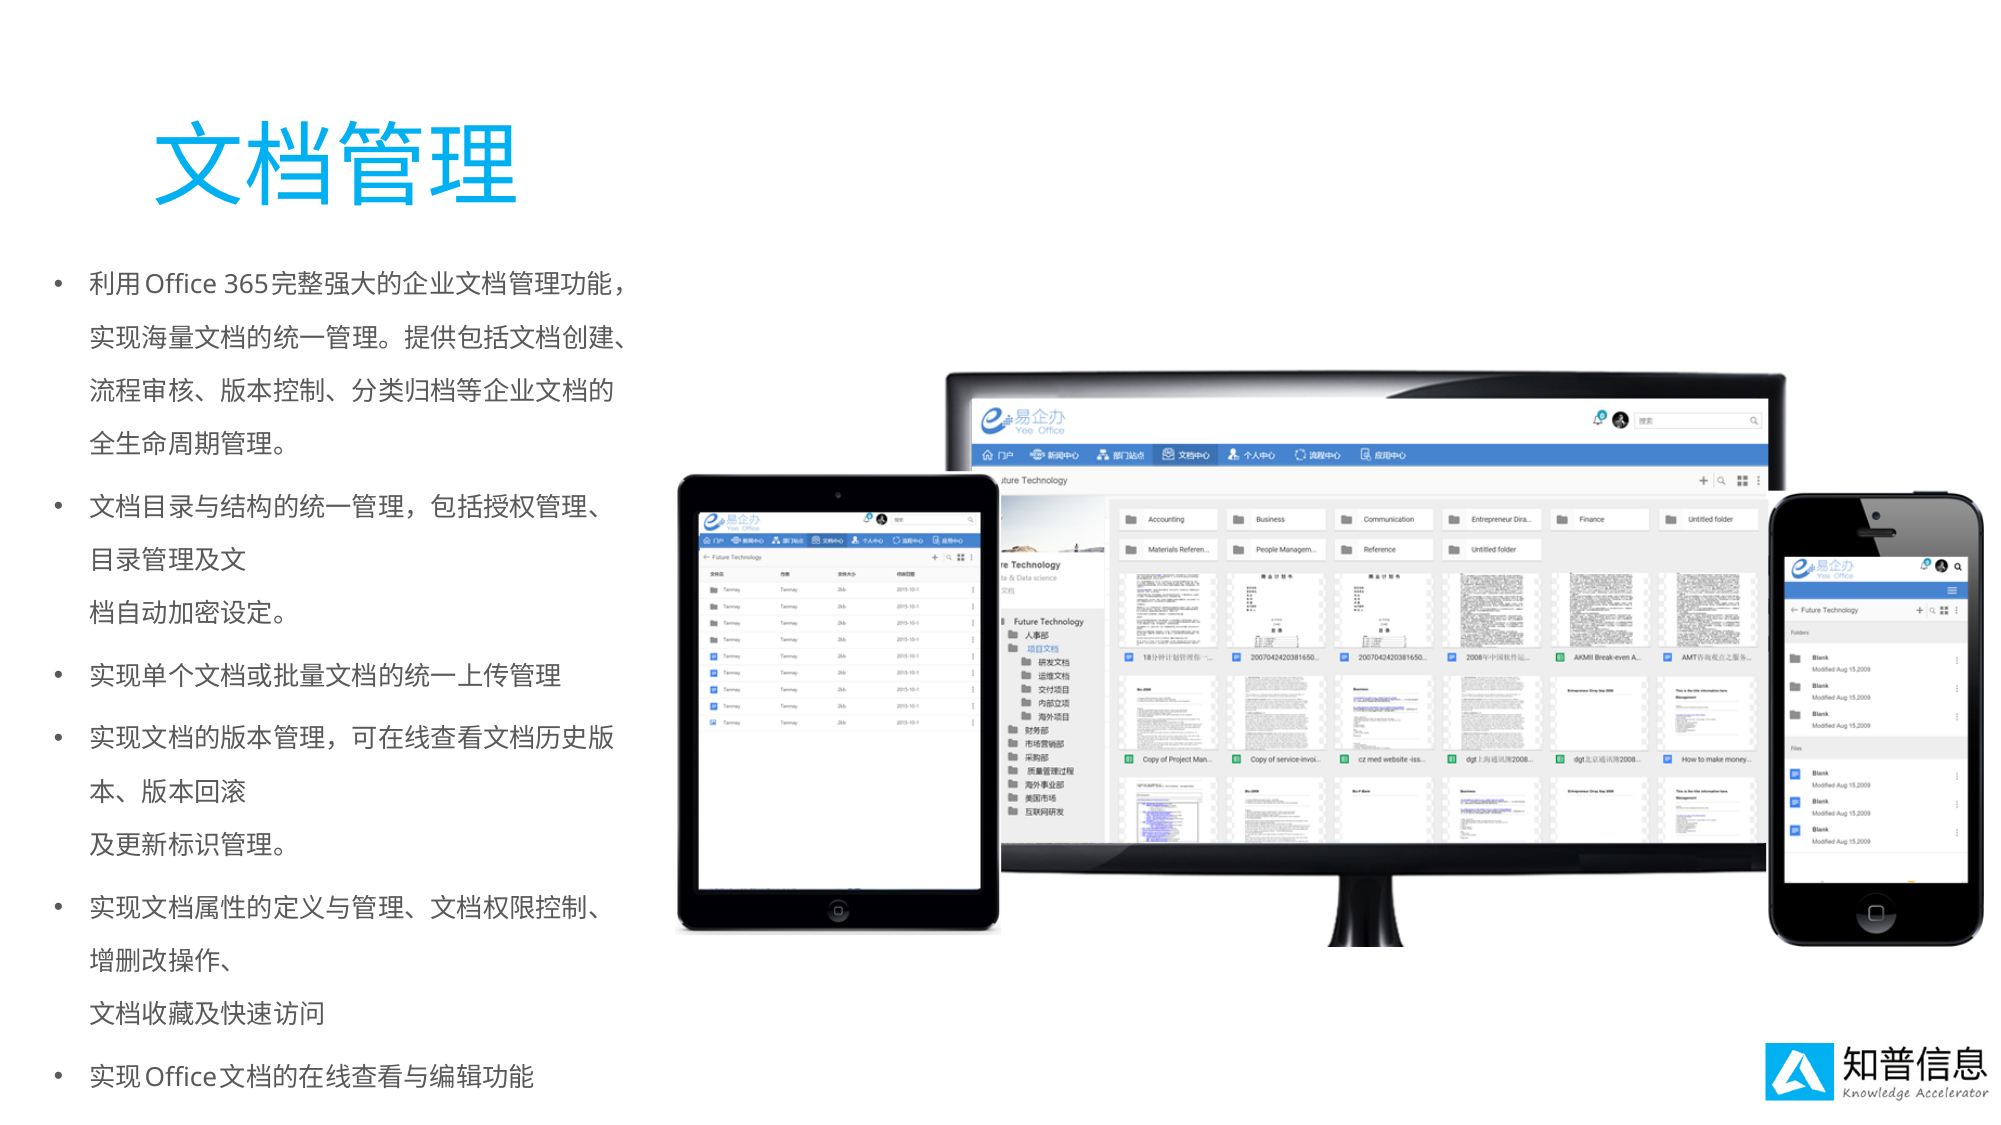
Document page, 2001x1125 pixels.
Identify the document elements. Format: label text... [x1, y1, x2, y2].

picture [675, 365, 1984, 947]
text_box 利用Office 365完整强大的企业文档管理功能，实现海量文档的统一管理。提供包括文档创建、流程审核、版本控制、分类归档等企业文档的全生命周期管理。 文档目录与结构的统一管理，包括授权管理、目录管理及文 档自动加密设定。 实现单个文档或批量文档的统一上传管理 实现文档的版本管理，可在线查看文档历史版本、版本回滚 及更新标识管理。 实现文档属性的定义与管理、文档权限控制、增删改操作、 文档收藏及快速访问 实现Office文档的在线查看与编辑功能 [38, 238, 641, 1107]
picture [1690, 1030, 1994, 1115]
title 文档管理 [137, 59, 1863, 278]
